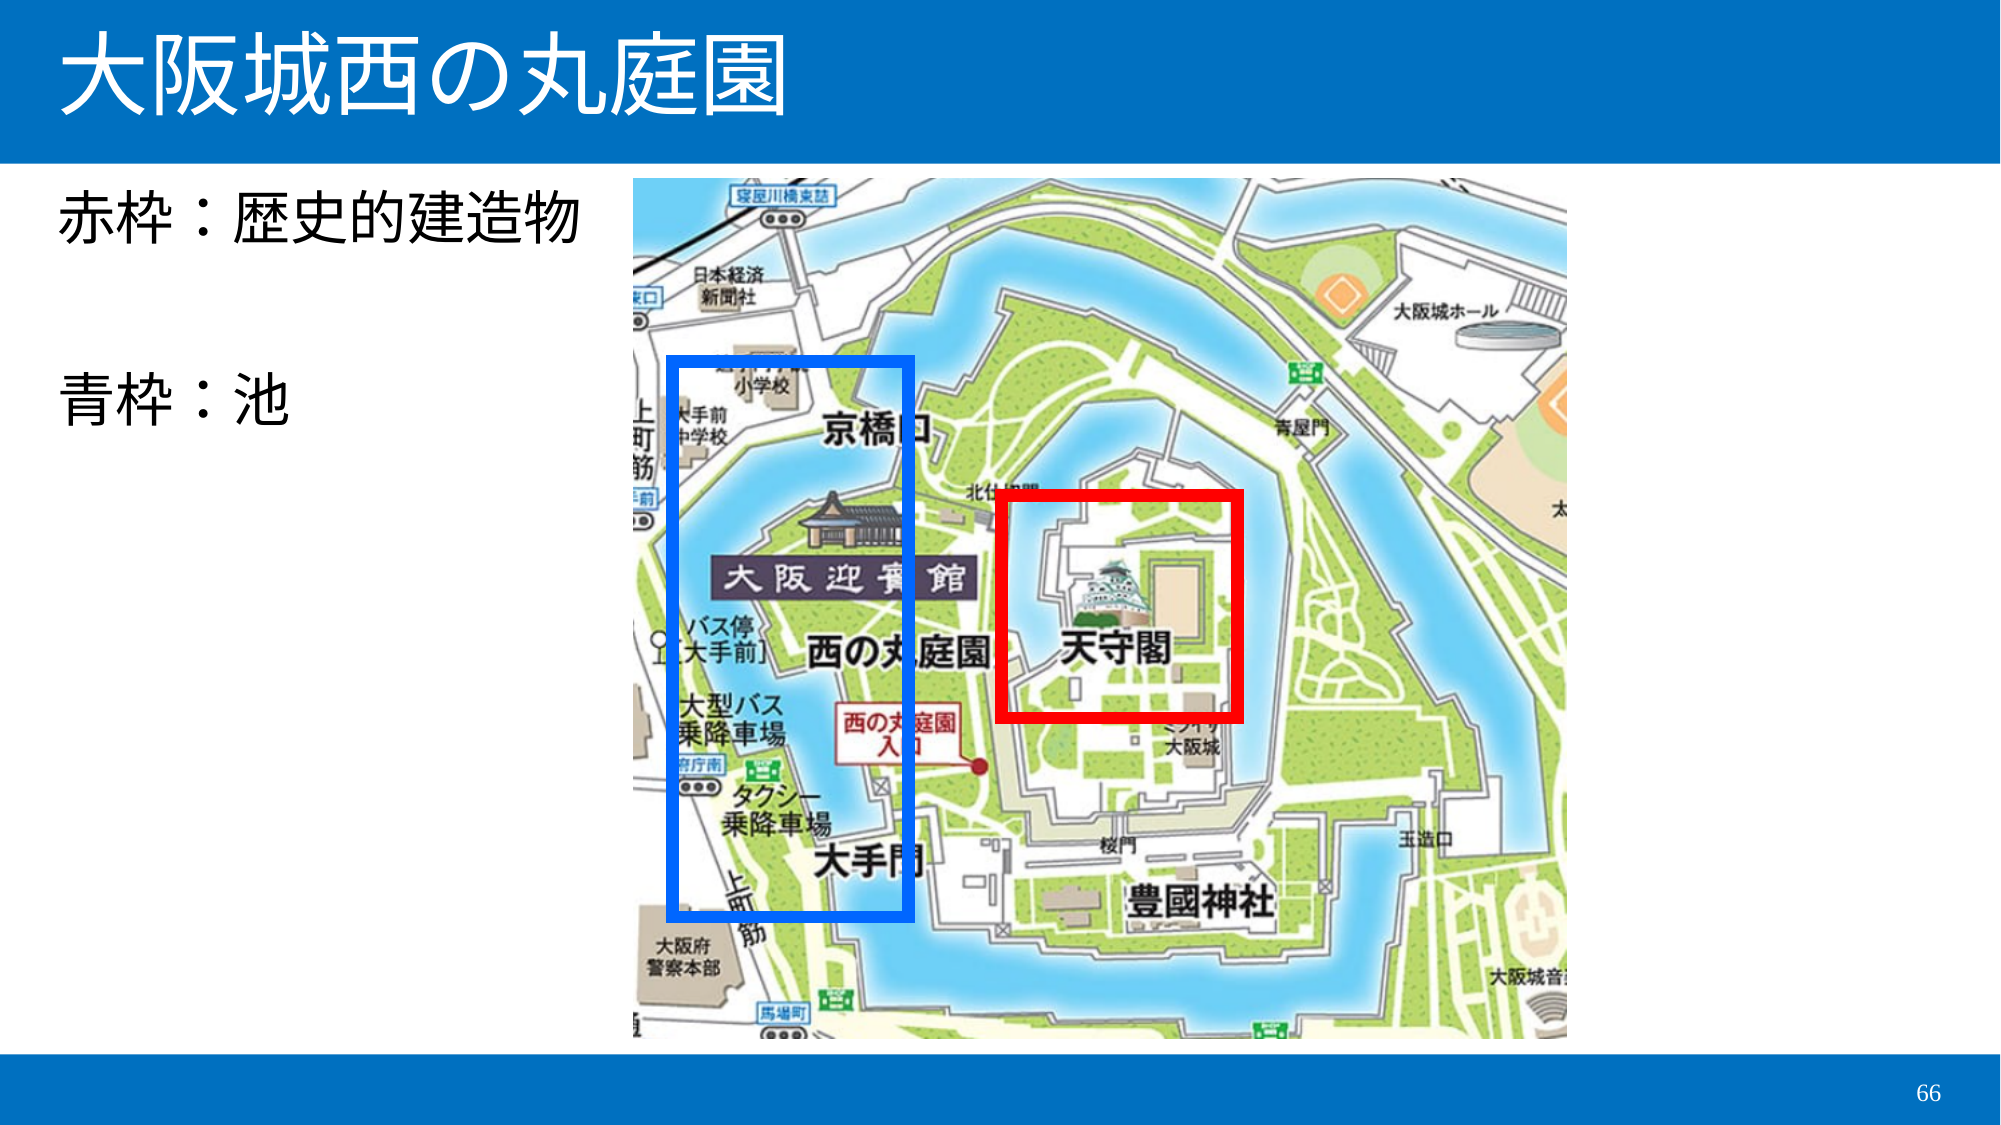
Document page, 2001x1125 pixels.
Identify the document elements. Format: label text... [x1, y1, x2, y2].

picture [633, 178, 1567, 1039]
text_box 赤枠：歴史的建造物 青枠：池 [42, 173, 1957, 1040]
slide_number 66 [1506, 1061, 1957, 1122]
title 大阪城西の丸庭園 [42, 8, 1957, 149]
